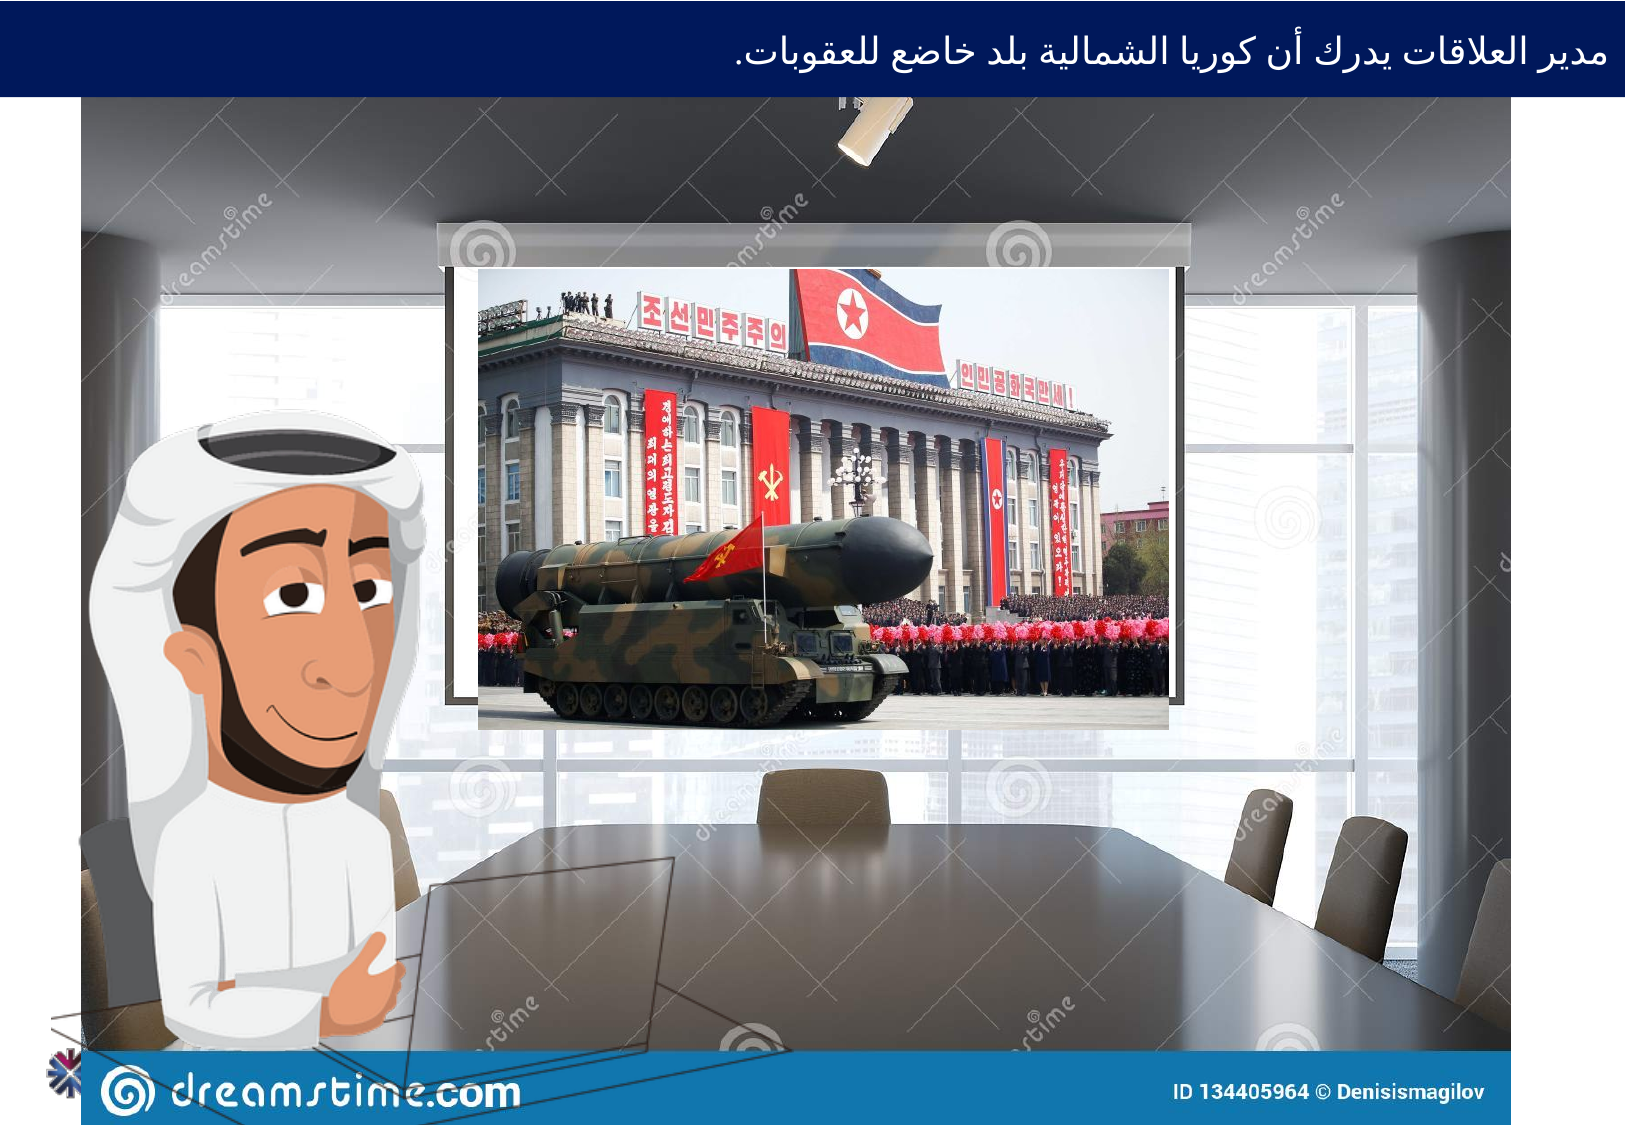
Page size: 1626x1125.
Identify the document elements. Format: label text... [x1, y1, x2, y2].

text_box مدير العلاقات يدرك أن كوريا الشمالية بلد خاضع للعقوبات. [0, 1, 1625, 98]
picture [45, 96, 1511, 1125]
